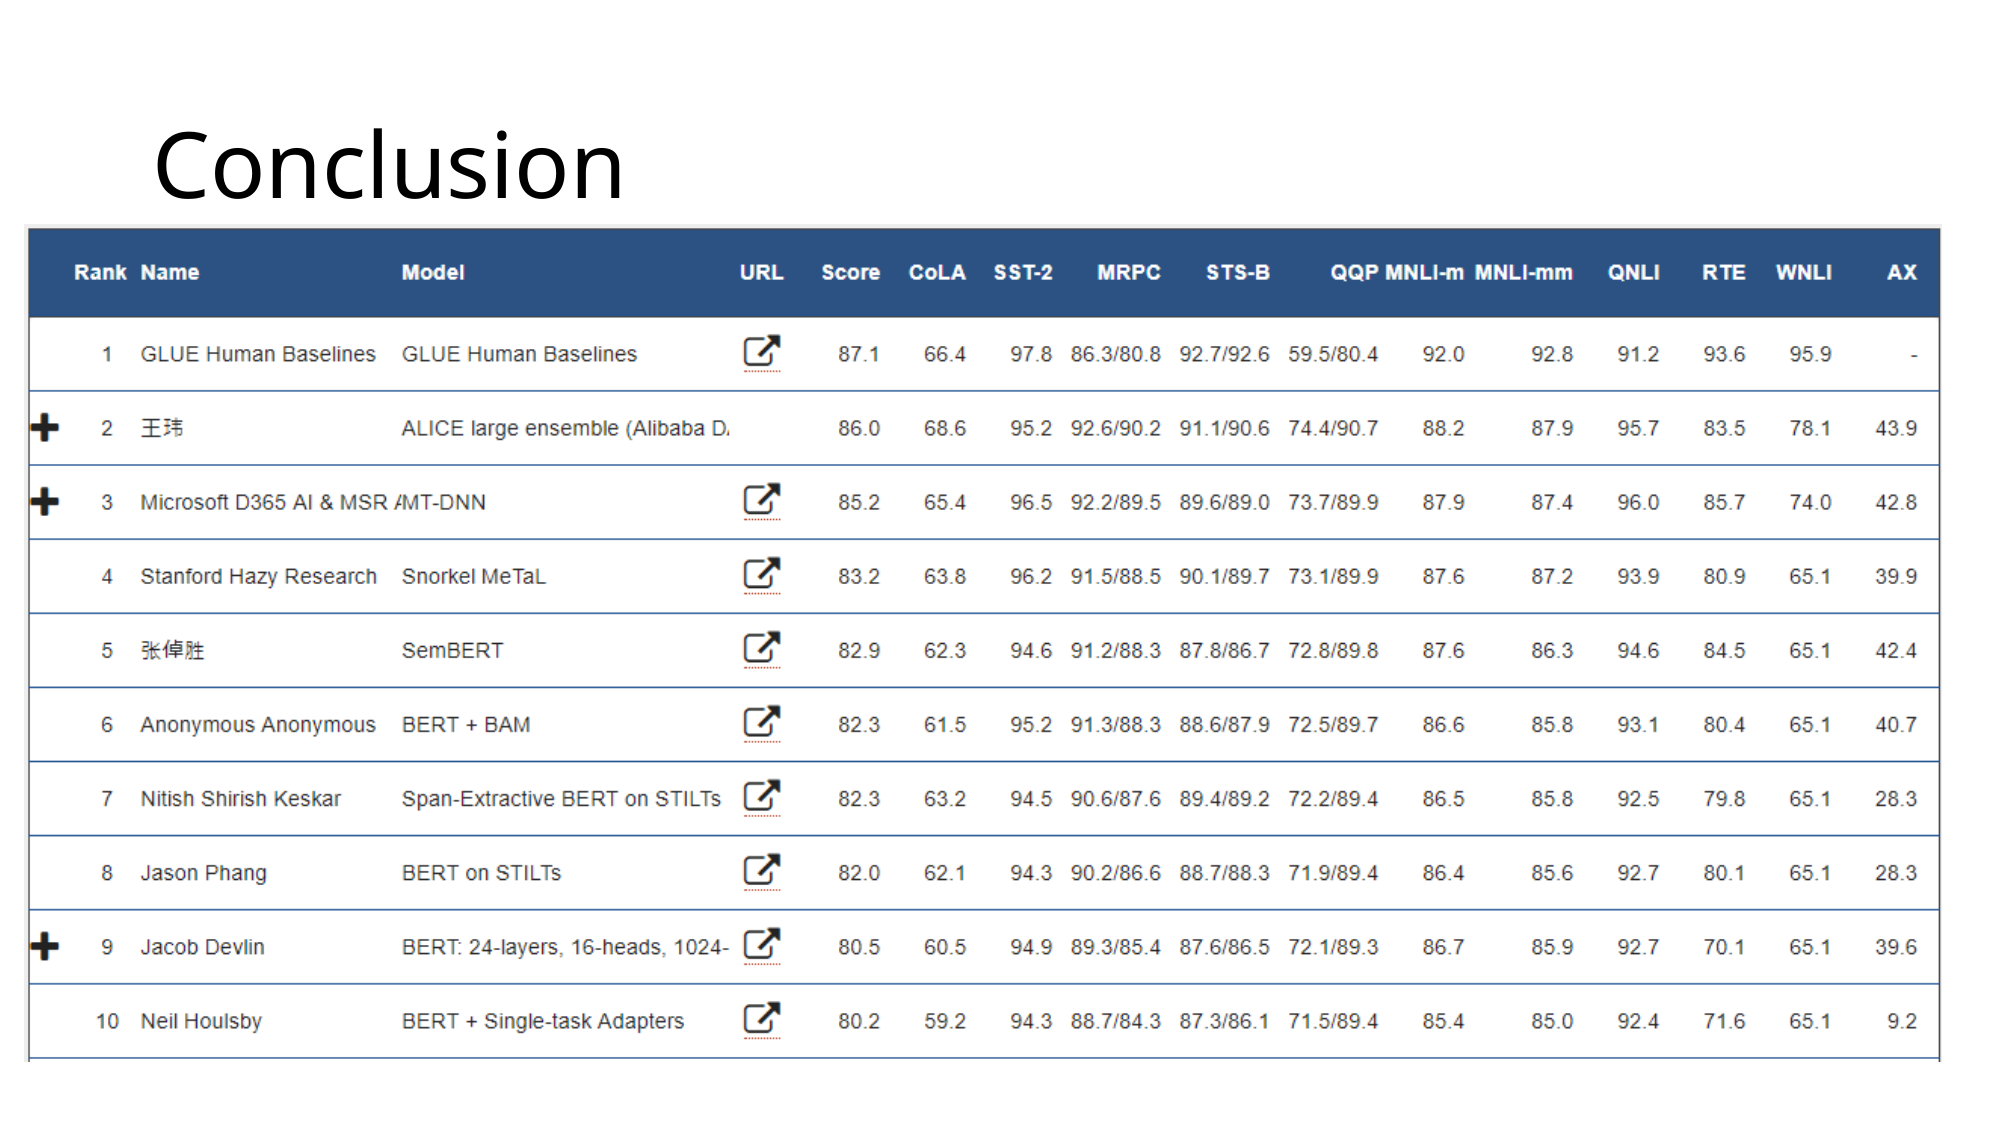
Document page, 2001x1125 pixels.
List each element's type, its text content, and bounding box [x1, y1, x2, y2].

title Conclusion [137, 59, 1863, 224]
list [24, 224, 1942, 1062]
